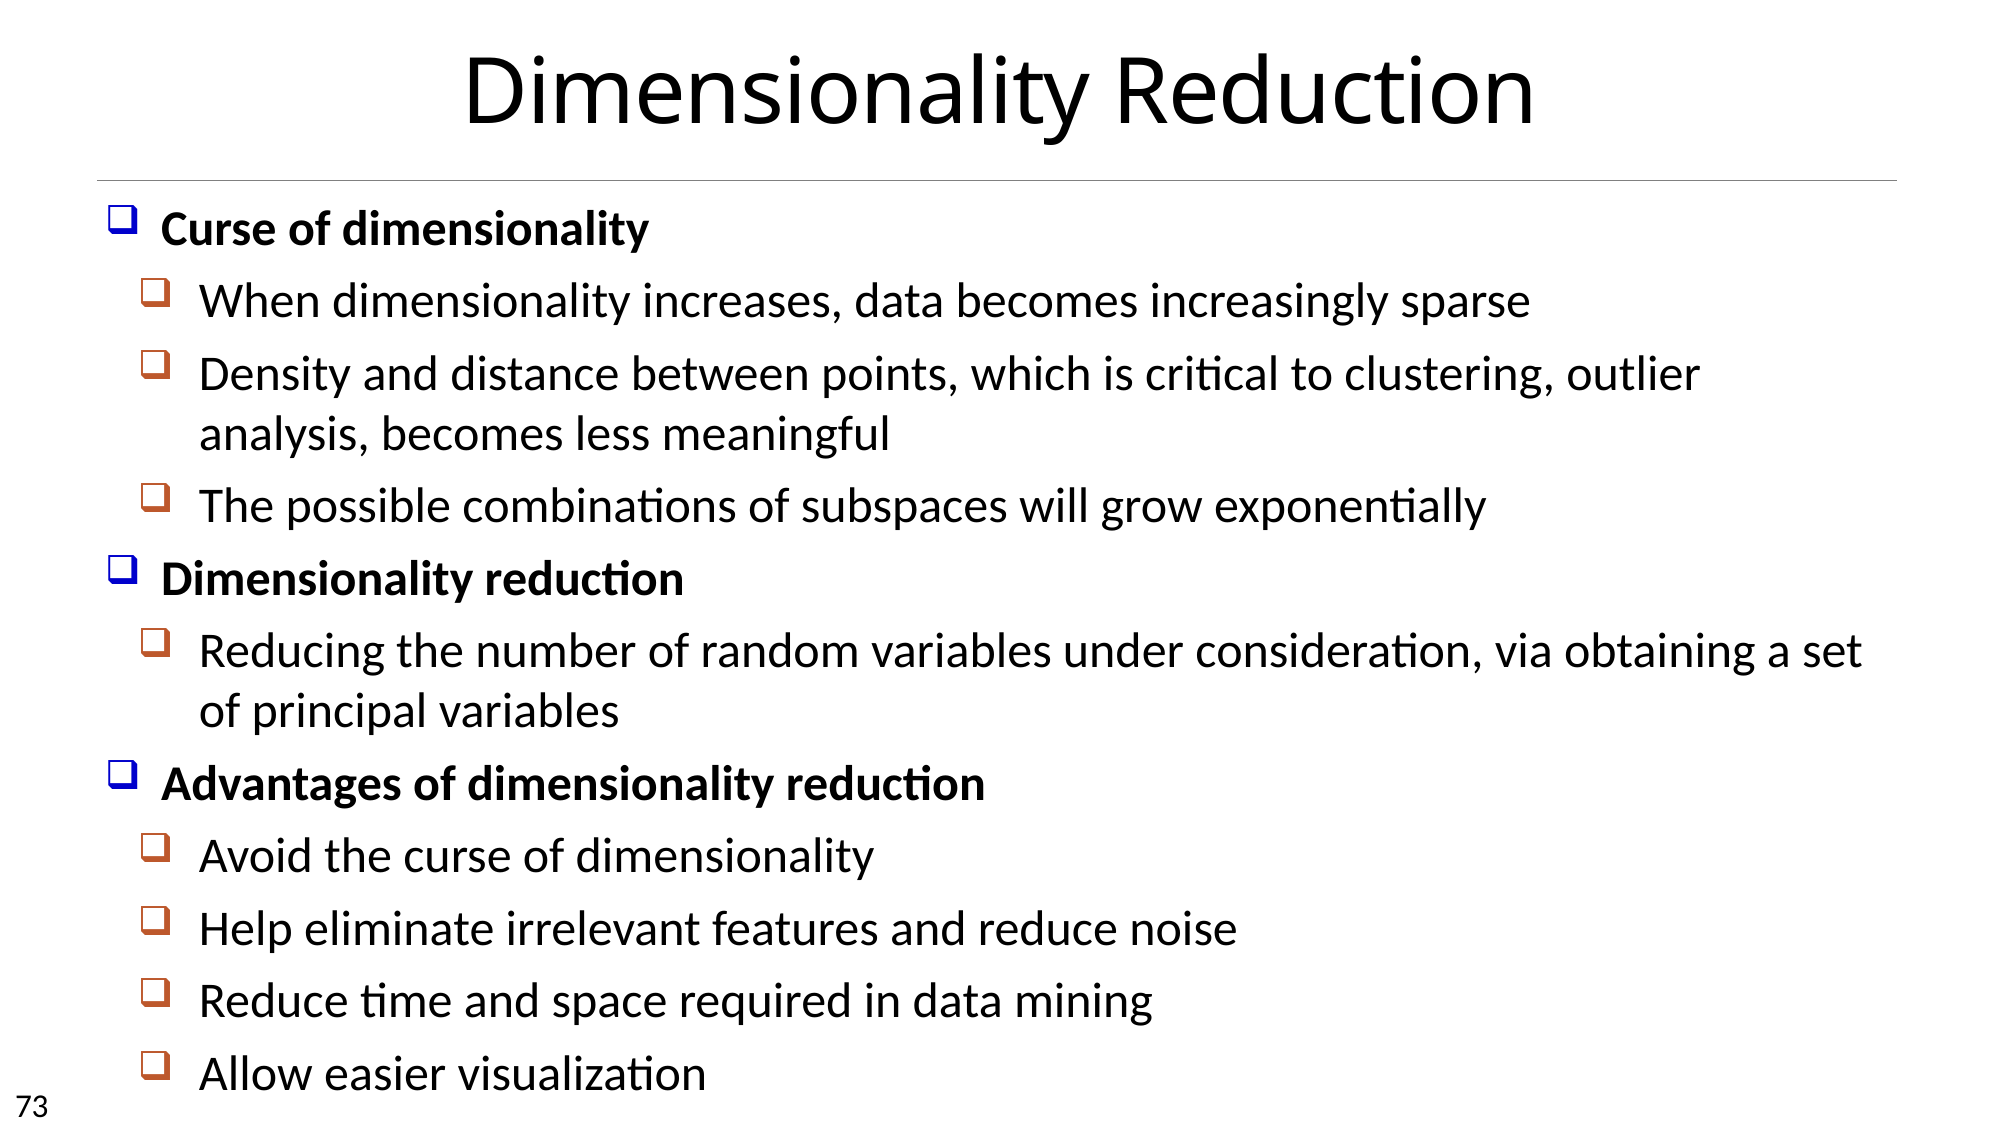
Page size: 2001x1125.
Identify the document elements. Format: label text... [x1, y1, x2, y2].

title Dimensionality Reduction [26, 50, 1974, 150]
list Curse of dimensionality When dimensionality increases, data becomes increasingly sparse Density and distance between points, which is critical to clustering, outlier analysis, becomes less meaningful The possible combinations of subspaces will grow exponentially Dimensionality reduction Reducing the number of random variables under consideration, via obtaining a set of principal variables Advantages of dimensionality reduction Avoid the curse of dimensionality Help eliminate irrelevant features and reduce noise Reduce time and space required in data mining Allow easier visualization [90, 187, 1891, 1093]
